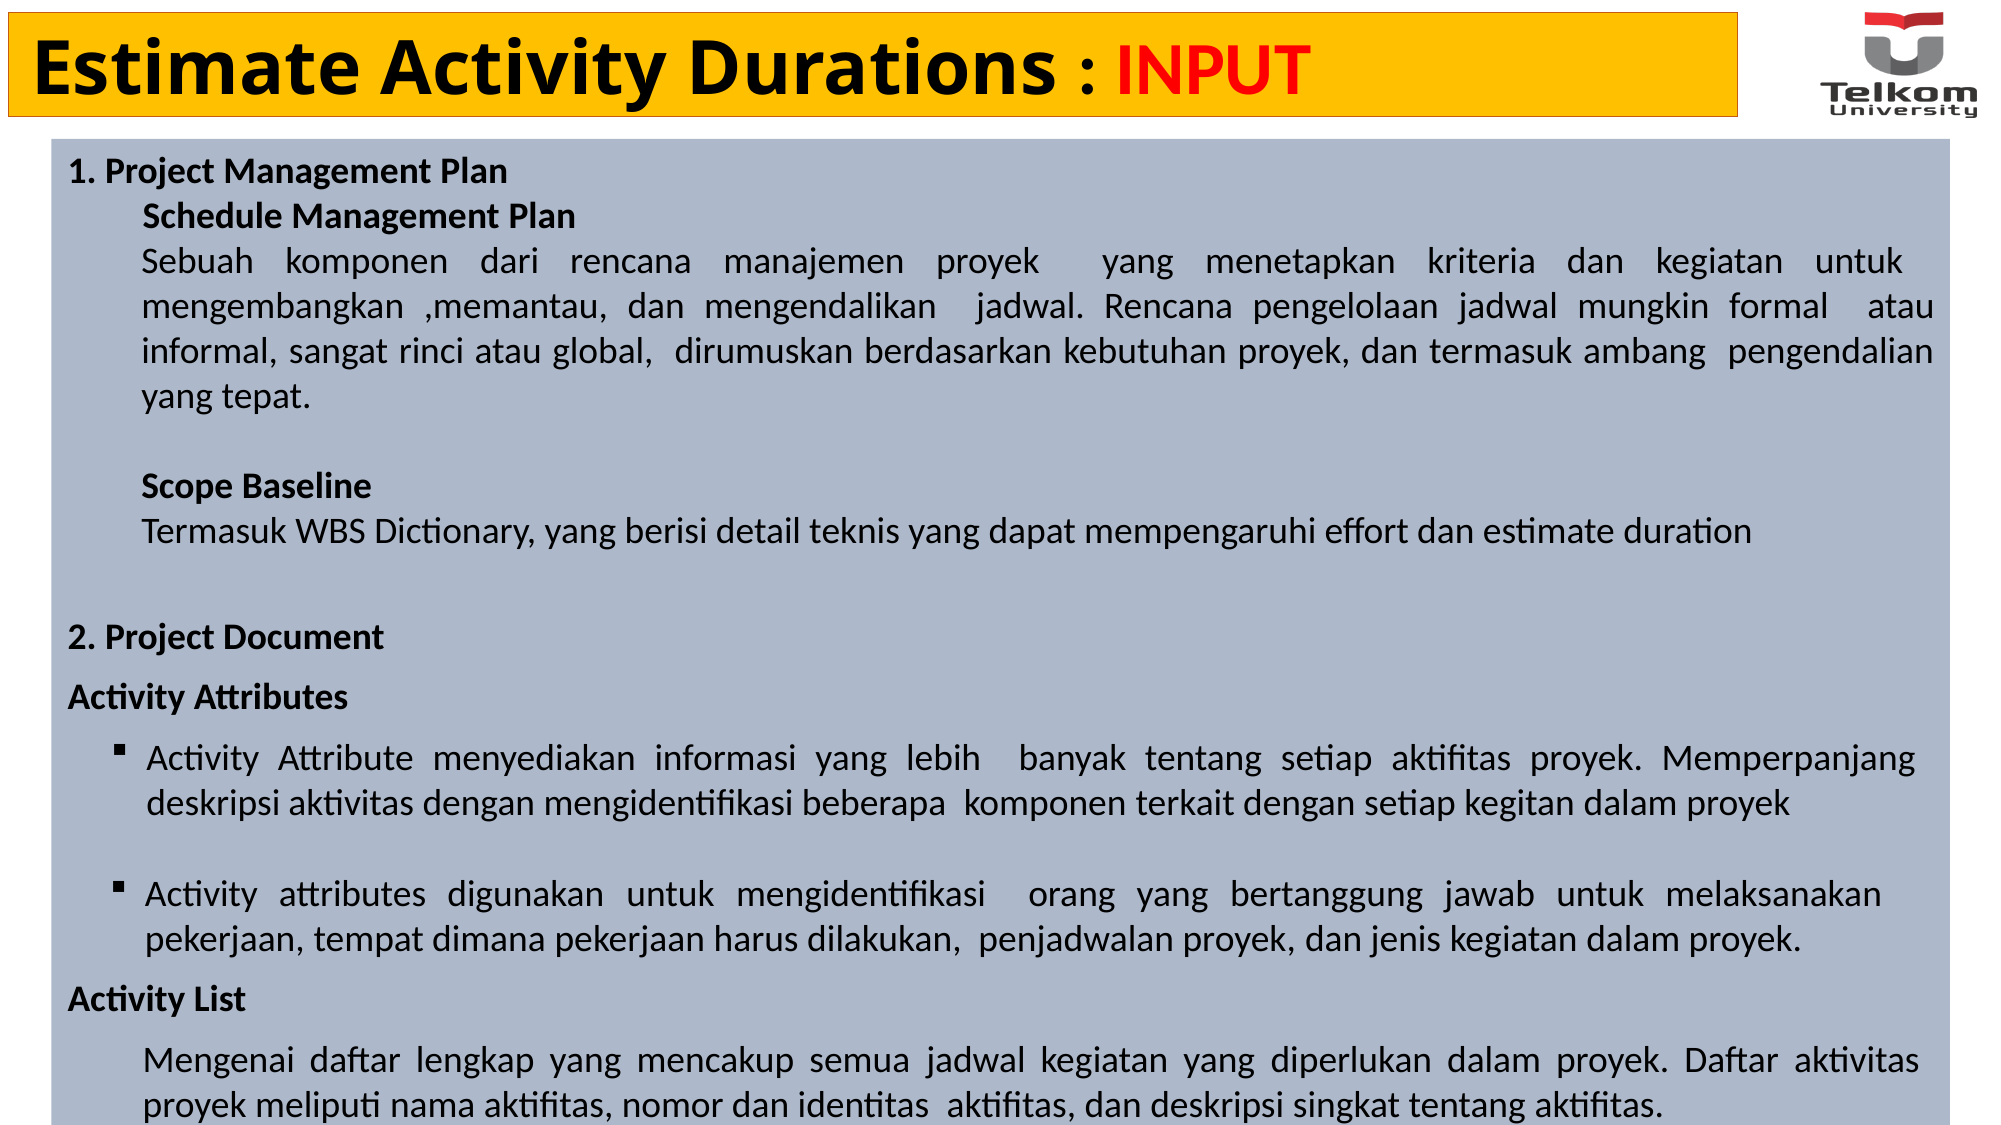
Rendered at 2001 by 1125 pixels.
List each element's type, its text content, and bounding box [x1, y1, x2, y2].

picture [1820, 12, 1977, 118]
text_box 1. Project Management Plan Schedule Management Plan Sebuah komponen dari rencana manajemen proyek yang menetapkan kriteria dan kegiatan untuk mengembangkan ,memantau, dan mengendalikan jadwal. Rencana pengelolaan jadwal mungkin formal atau informal, sangat rinci atau global, dirumuskan berdasarkan kebutuhan proyek, dan termasuk ambang pengendalian yang tepat. Scope Baseline Termasuk WBS Dictionary, yang berisi detail teknis yang dapat mempengaruhi effort dan estimate duration 2. Project Document Activity Attributes Activity Attribute menyediakan informasi yang lebih banyak tentang setiap aktifitas proyek. Memperpanjang deskripsi aktivitas dengan mengidentifikasi beberapa komponen terkait dengan setiap kegitan dalam proyek Activity attributes digunakan untuk mengidentifikasi orang yang bertanggung jawab untuk melaksanakan pekerjaan, tempat dimana pekerjaan harus dilakukan, penjadwalan proyek, dan jenis kegiatan dalam proyek. Activity List Mengenai daftar lengkap yang mencakup semua jadwal kegiatan yang diperlukan dalam proyek. Daftar aktivitas proyek meliputi nama aktifitas, nomor dan identitas aktifitas, dan deskripsi singkat tentang aktifitas. [51, 138, 1950, 1125]
text_box Estimate Activity Durations : INPUT [8, 12, 1738, 117]
